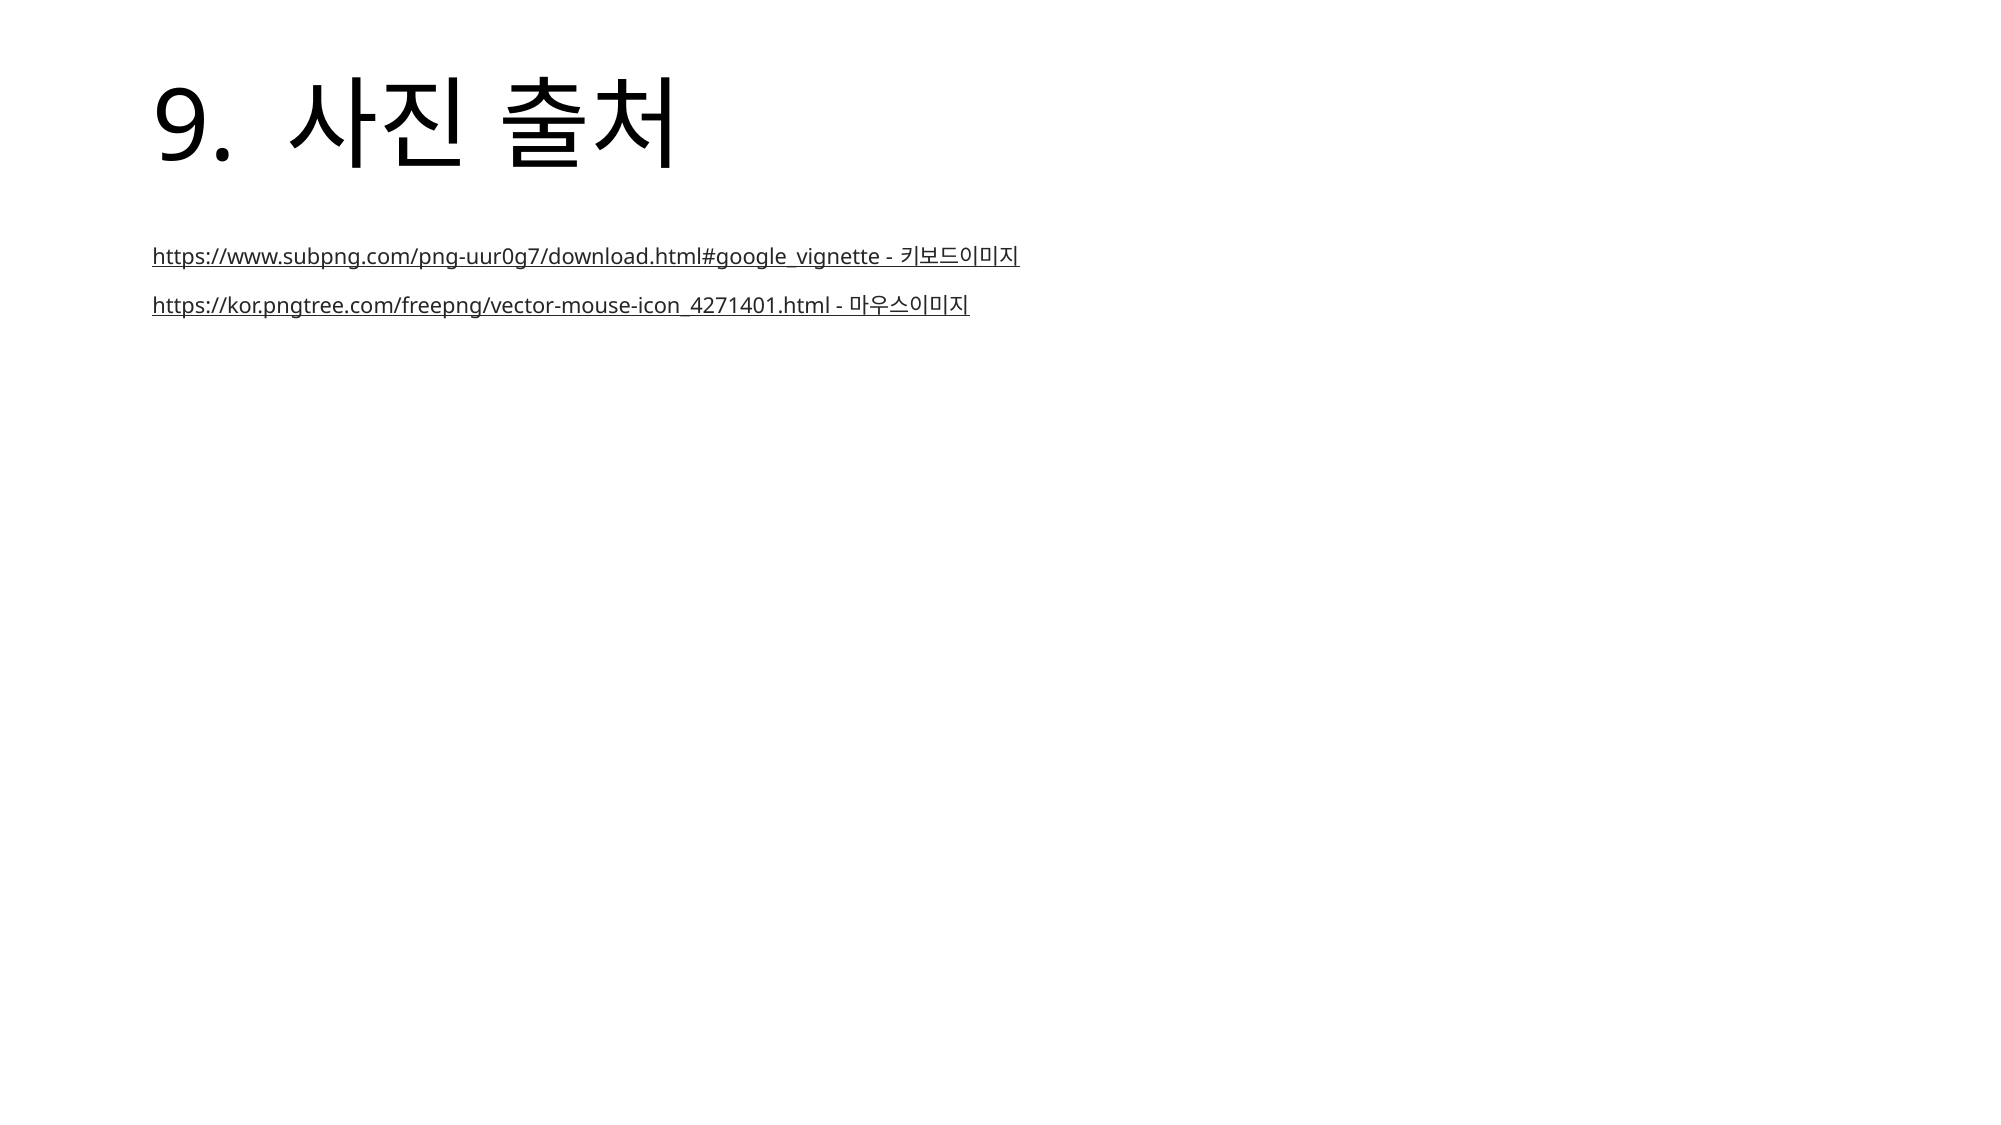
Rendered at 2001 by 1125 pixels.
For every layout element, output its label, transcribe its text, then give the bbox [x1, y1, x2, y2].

title 9. 사진 출처 [137, 59, 1863, 197]
list https://www.subpng.com/png-uur0g7/download.html#google_vignette - 키보드이미지 https://kor.pngtree.com/freepng/vector-mouse-icon_4271401.html - 마우스이미지 [137, 234, 1863, 1014]
